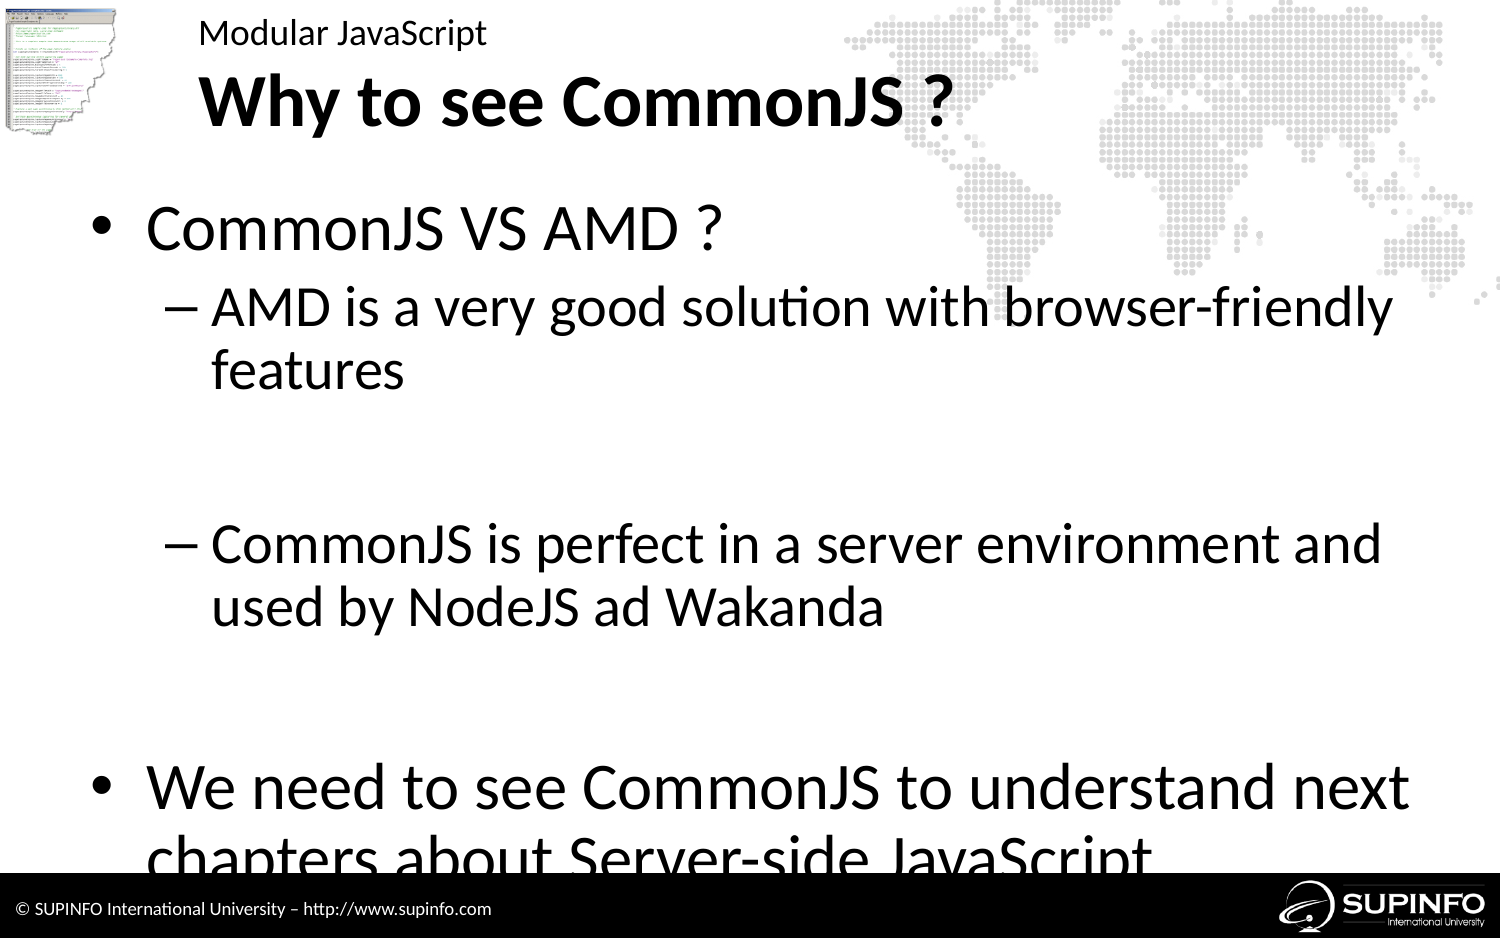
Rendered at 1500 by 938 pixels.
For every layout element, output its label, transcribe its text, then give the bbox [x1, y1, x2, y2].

picture [1269, 870, 1494, 938]
list Modular JavaScript [182, 0, 1460, 56]
title Why to see CommonJS ? [182, 56, 1459, 139]
picture [844, 0, 1500, 327]
list CommonJS VS AMD ? AMD is a very good solution with browser-friendly features CommonJS is perfect in a server environment and used by NodeJS ad Wakanda We need to see CommonJS to understand next chapters about Server-side JavaScript… [74, 184, 1460, 880]
picture [5, 7, 118, 138]
